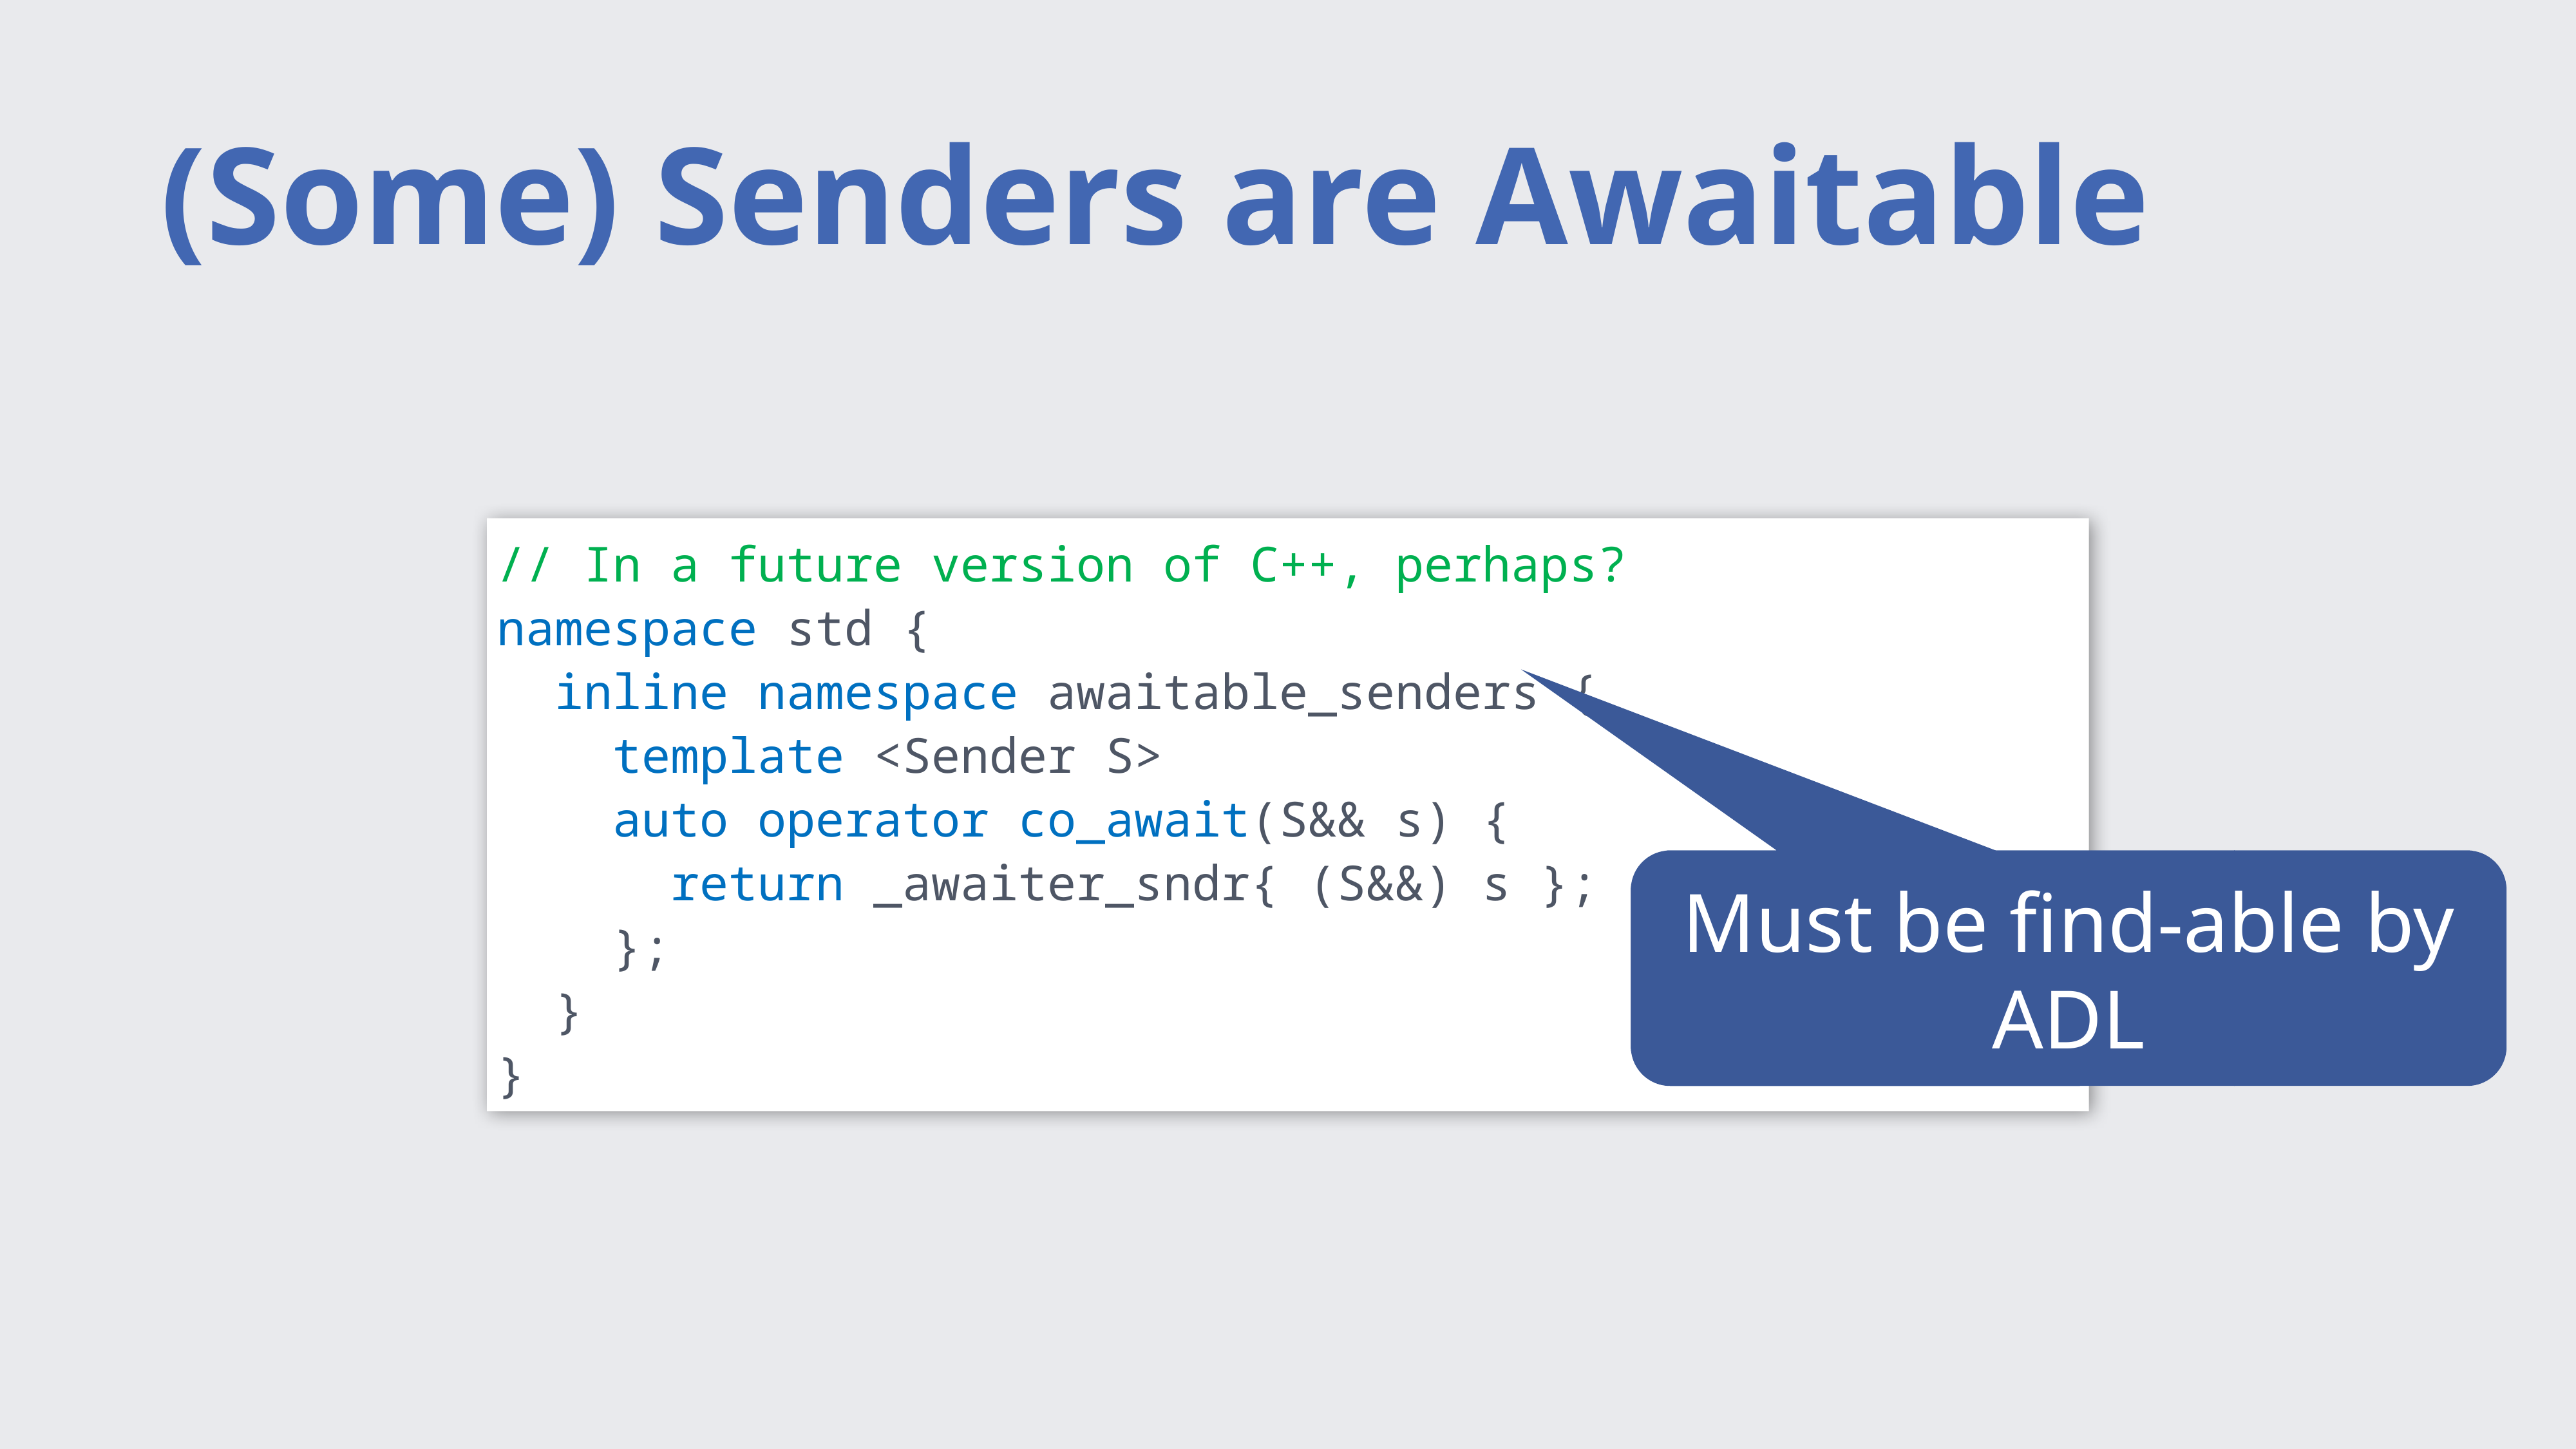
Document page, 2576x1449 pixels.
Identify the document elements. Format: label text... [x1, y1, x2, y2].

text_box Must be find-able by ADL [1520, 669, 2507, 1086]
text_box // In a future version of C++, perhaps? namespace std { inline namespace awaitable_senders { template <Sender S> auto operator co_await(S&& s) { return _awaiter_sndr{ (S&&) s }; }; } } [487, 518, 2089, 1112]
title (Some) Senders are Awaitable [160, 109, 2415, 305]
